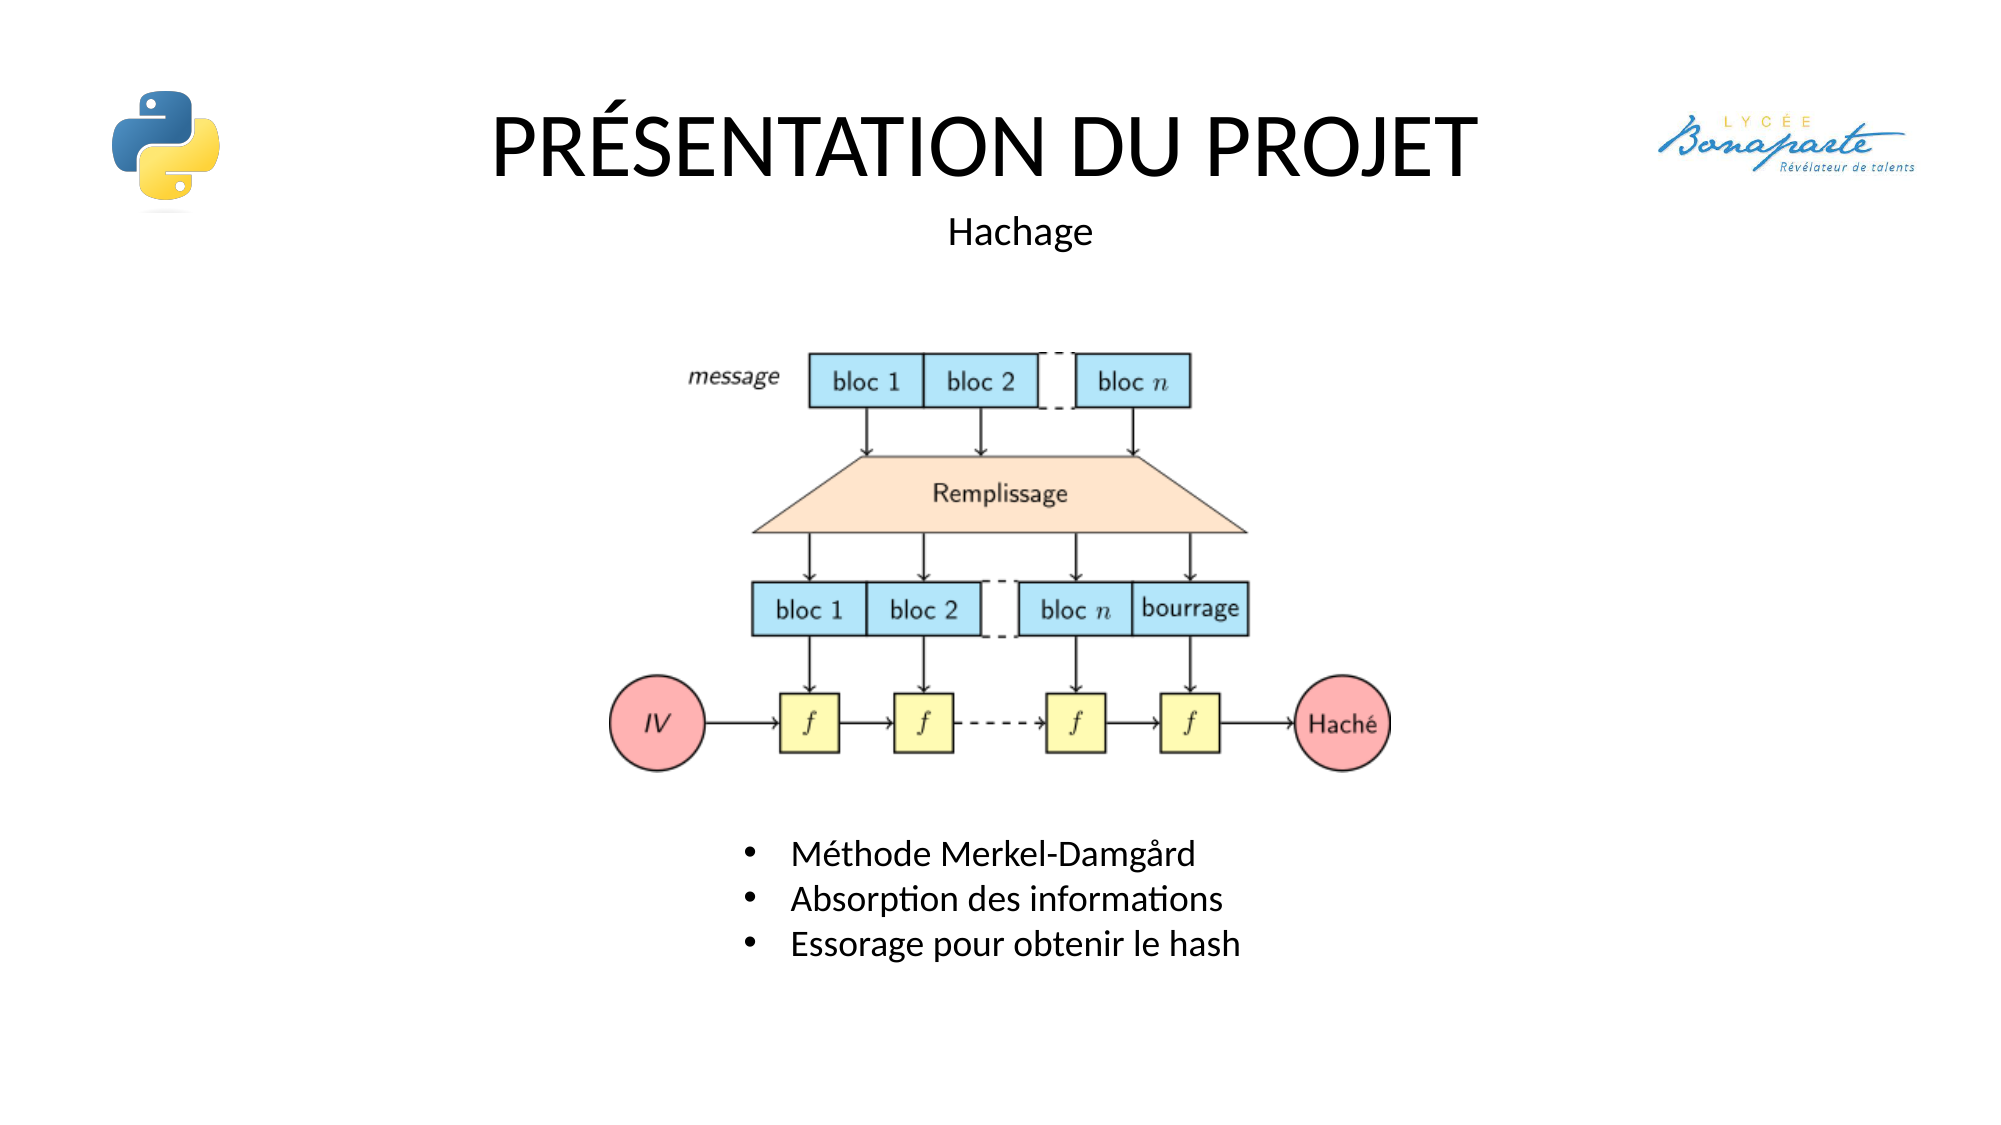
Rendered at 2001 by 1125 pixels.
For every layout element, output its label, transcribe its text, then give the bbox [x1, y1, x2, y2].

text_box PRÉSENTATION DU PROJET [475, 77, 1525, 204]
picture [111, 91, 223, 213]
picture [1647, 111, 1921, 181]
picture [609, 351, 1391, 773]
text_box Hachage [933, 196, 1117, 266]
text_box Méthode Merkel-Damgård Absorption des informations Essorage pour obtenir le hash [728, 821, 1321, 972]
